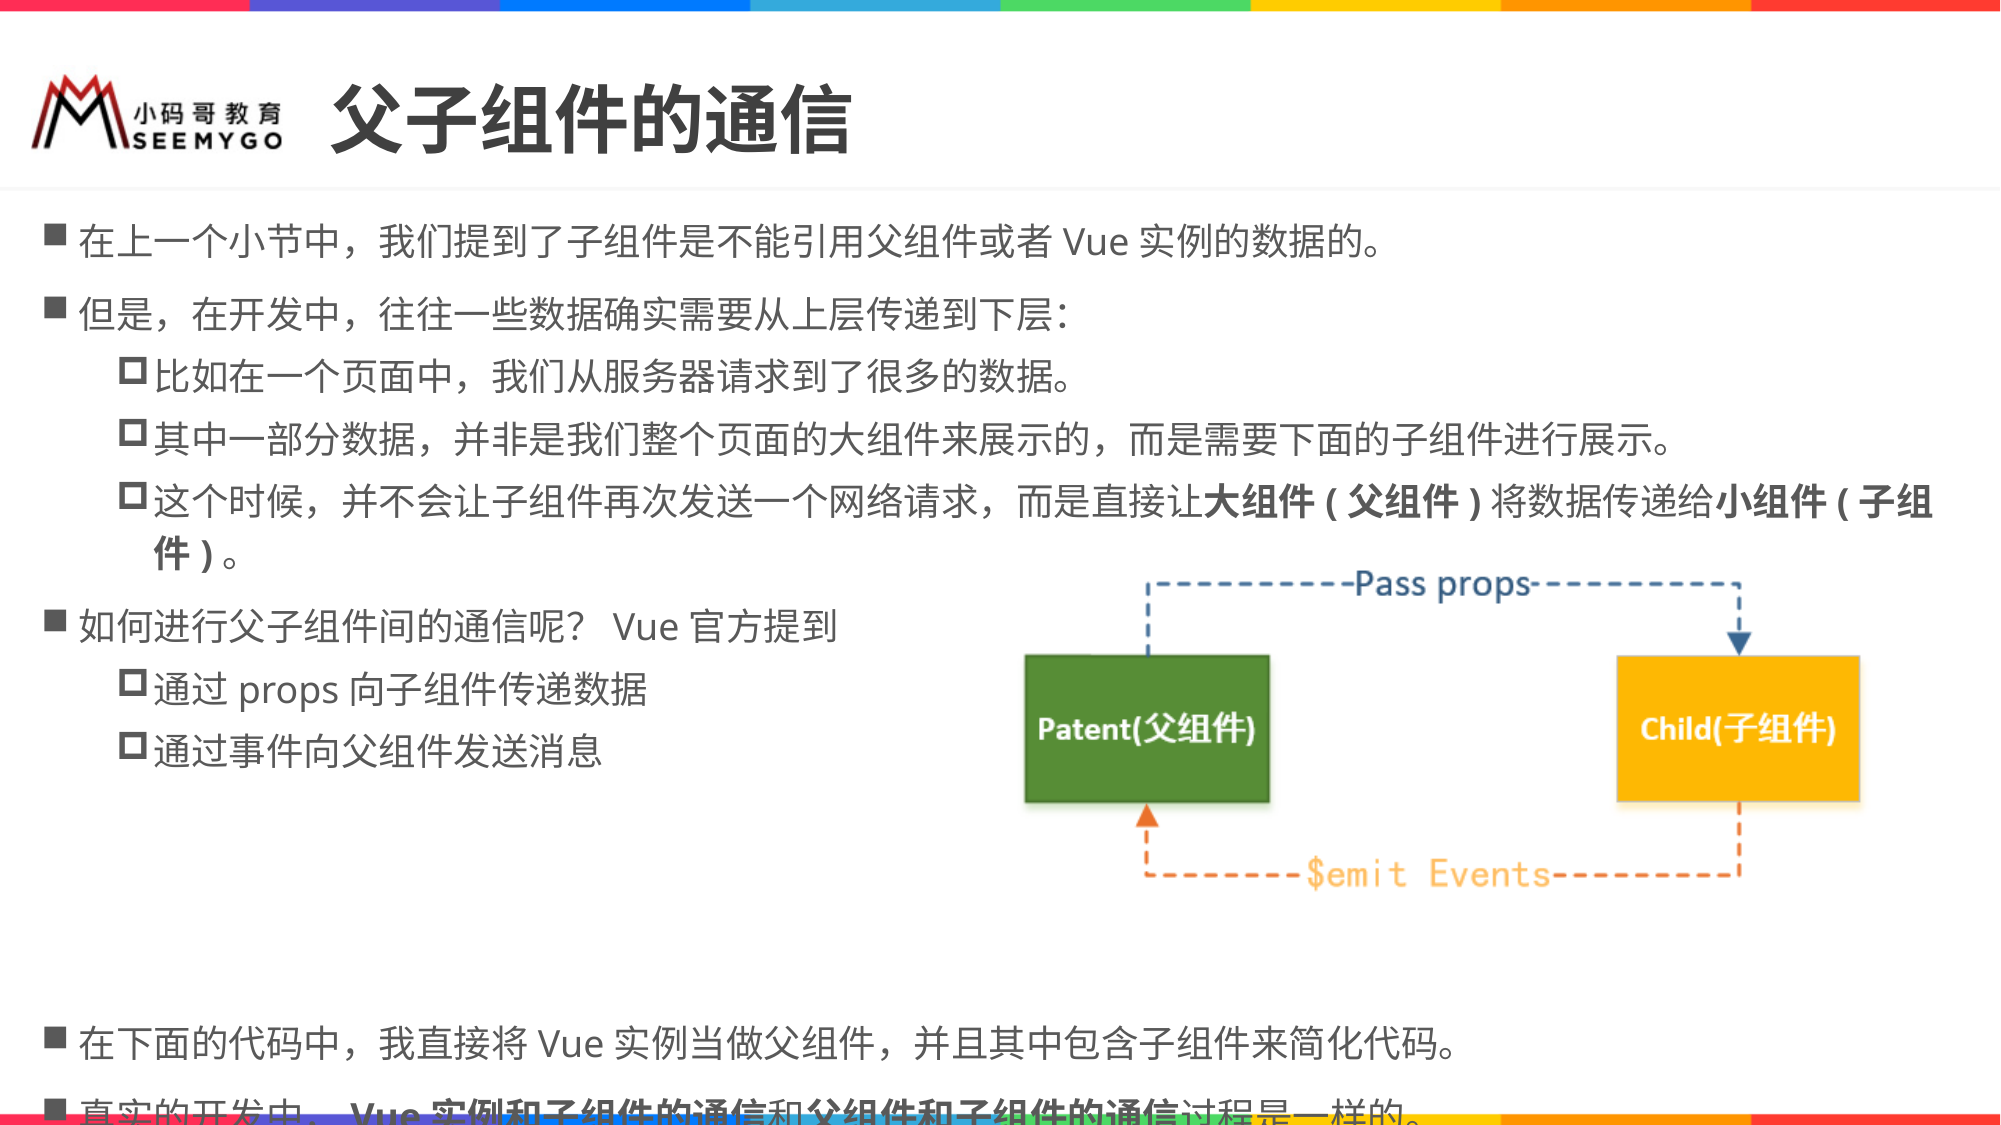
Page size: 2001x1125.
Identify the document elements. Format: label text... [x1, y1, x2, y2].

picture [0, 0, 2001, 1125]
title 父子组件的通信 [314, 64, 1968, 182]
list 在上一个小节中，我们提到了子组件是不能引用父组件或者Vue实例的数据的。 但是，在开发中，往往一些数据确实需要从上层传递到下层： 比如在一个页面中，我们从服务器请求到了很多的数据。 其中一部分数据，并非是我们整个页面的大组件来展示的，而是需要下面的子组件进行展示。 这个时候，并不会让子组件再次发送一个网络请求，而是直接让大组件(父组件)将数据传递给小组件(子组件)。 如何进行父子组件间的通信呢？Vue官方提到 通过props向子组件传递数据 通过事件向父组件发送消息 在下面的代码中，我直接将Vue实例当做父组件，并且其中包含子组件来简化代码。 真实的开发中，Vue实例和子组件的通信和父组件和子组件的通信过程是一样的。 [26, 203, 1974, 1097]
